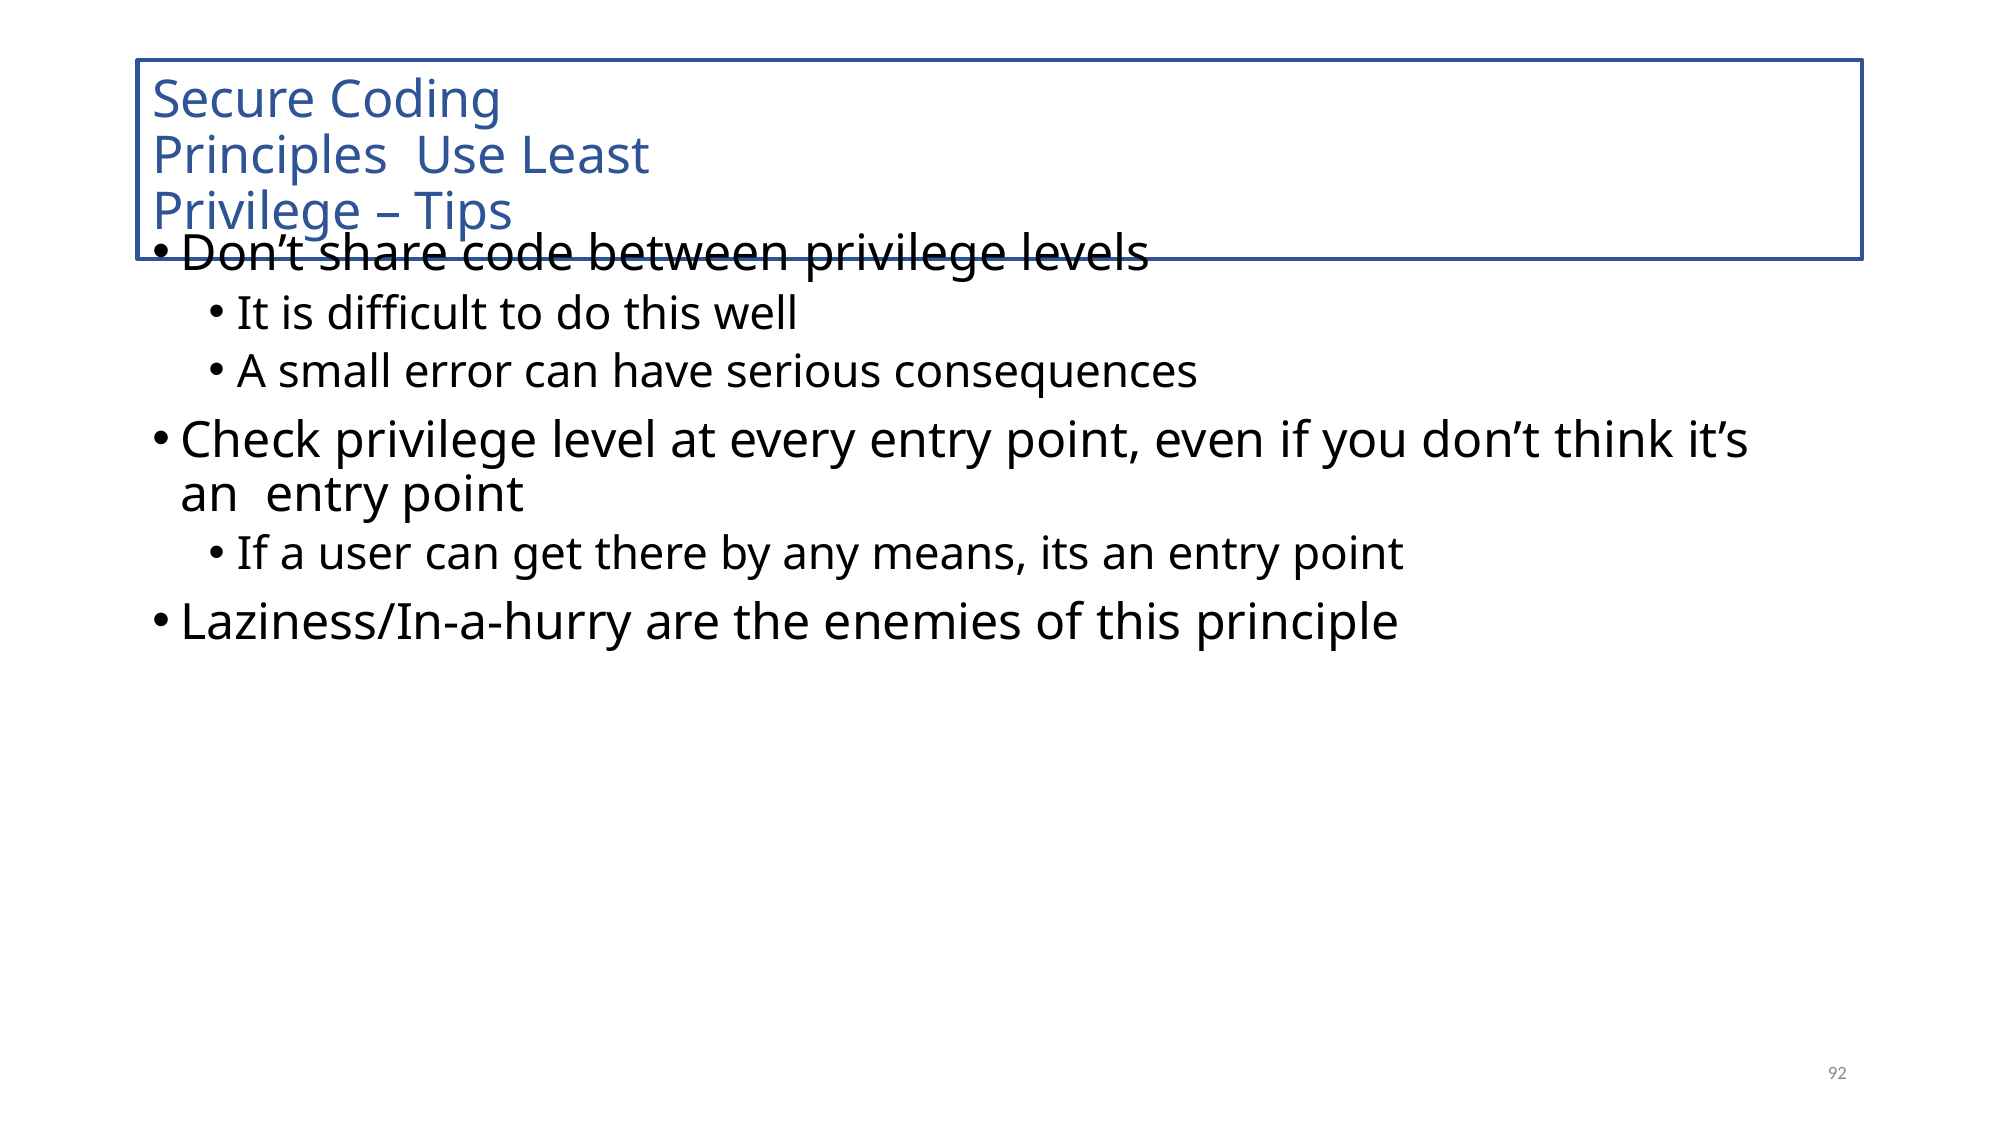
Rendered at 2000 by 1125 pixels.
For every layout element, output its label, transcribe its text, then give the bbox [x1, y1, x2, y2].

title Secure Coding Principles Use Least Privilege – Tips [137, 60, 1863, 260]
text_box Don’t share code between privilege levels It is difficult to do this well A small error can have serious consequences Check privilege level at every entry point, even if you don’t think it’s an entry point If a user can get there by any means, its an entry point Laziness/In-a-hurry are the enemies of this principle [150, 215, 1754, 650]
slide_number 92 [1812, 1062, 1856, 1125]
